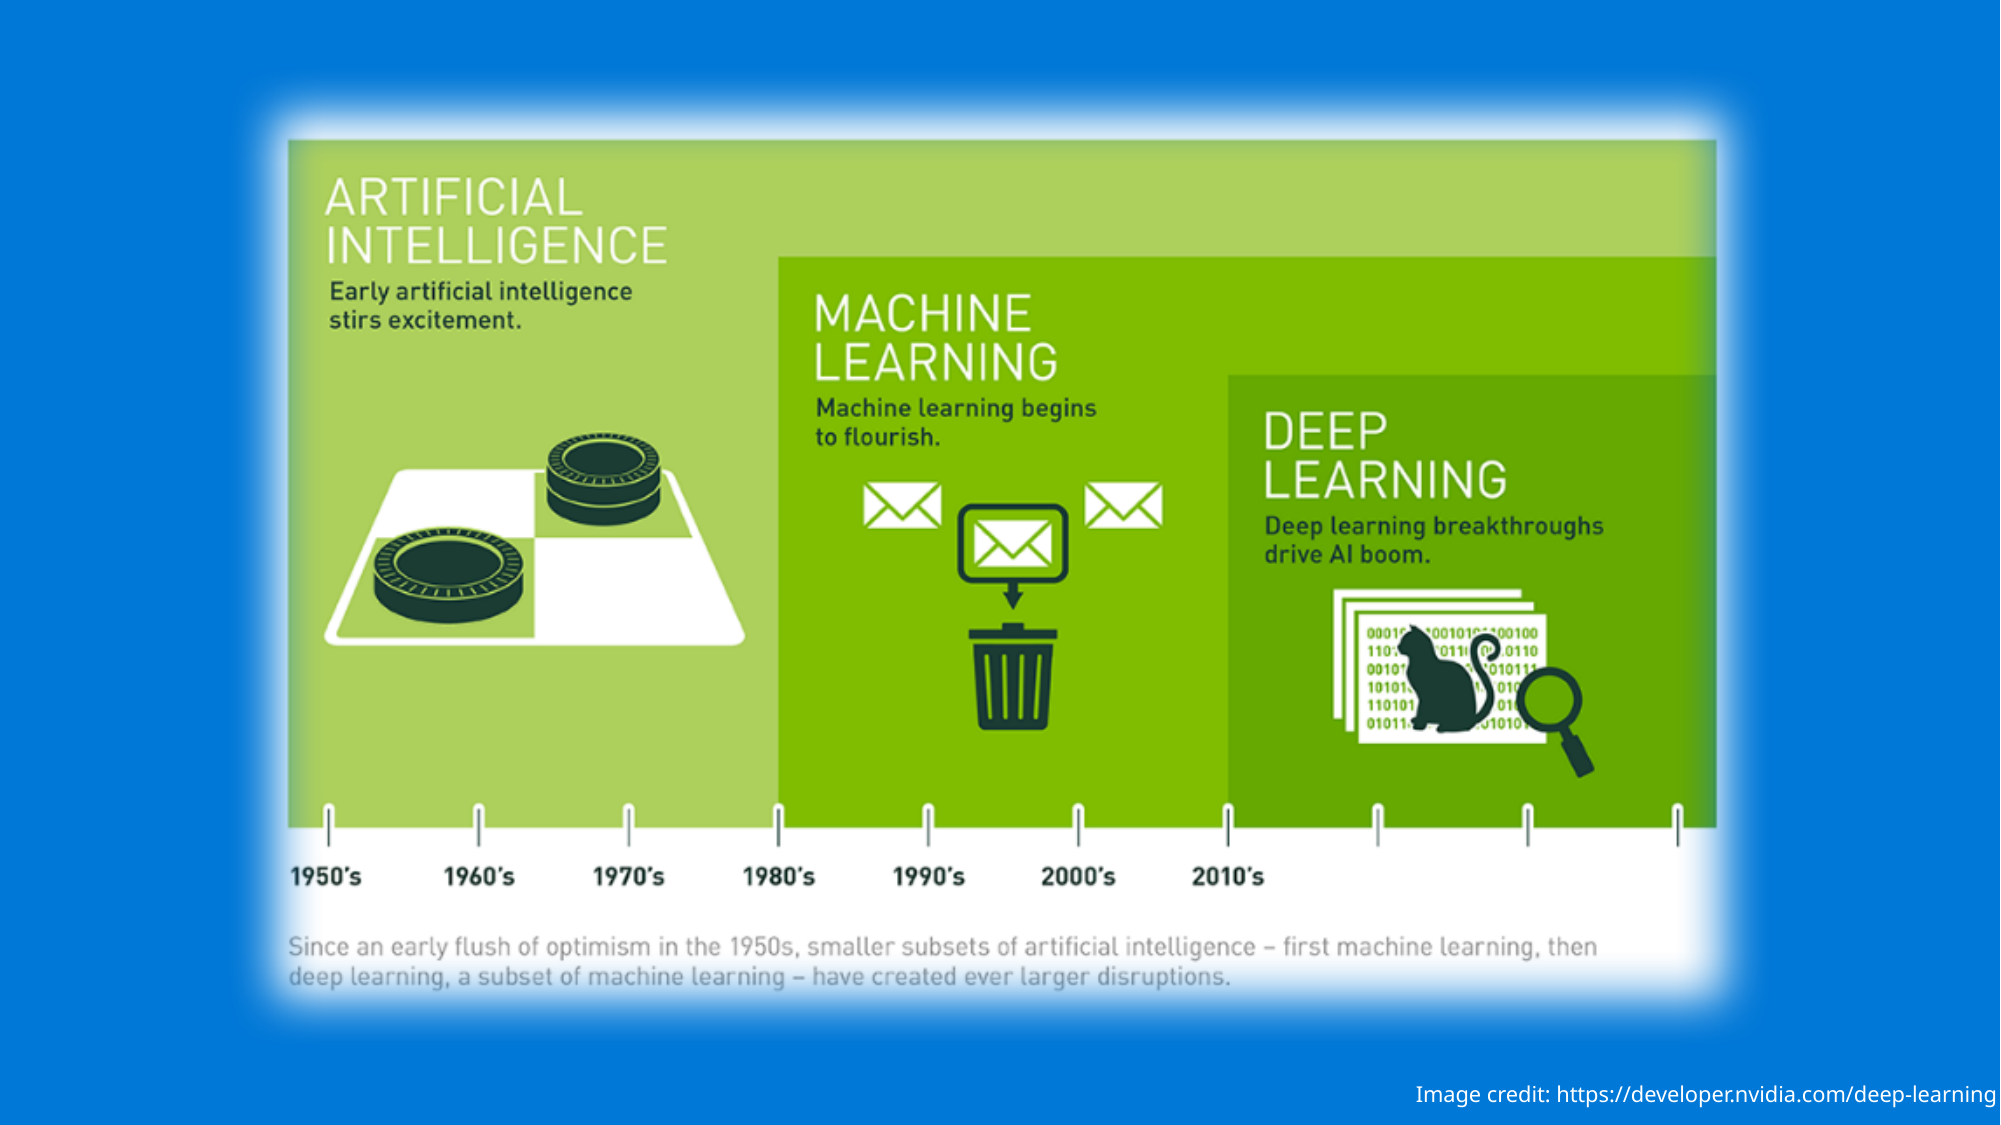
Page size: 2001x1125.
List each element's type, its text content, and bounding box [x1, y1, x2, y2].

picture [225, 64, 1775, 1050]
text_box Image credit: https://developer.nvidia.com/deep-learning [1401, 1073, 2000, 1115]
